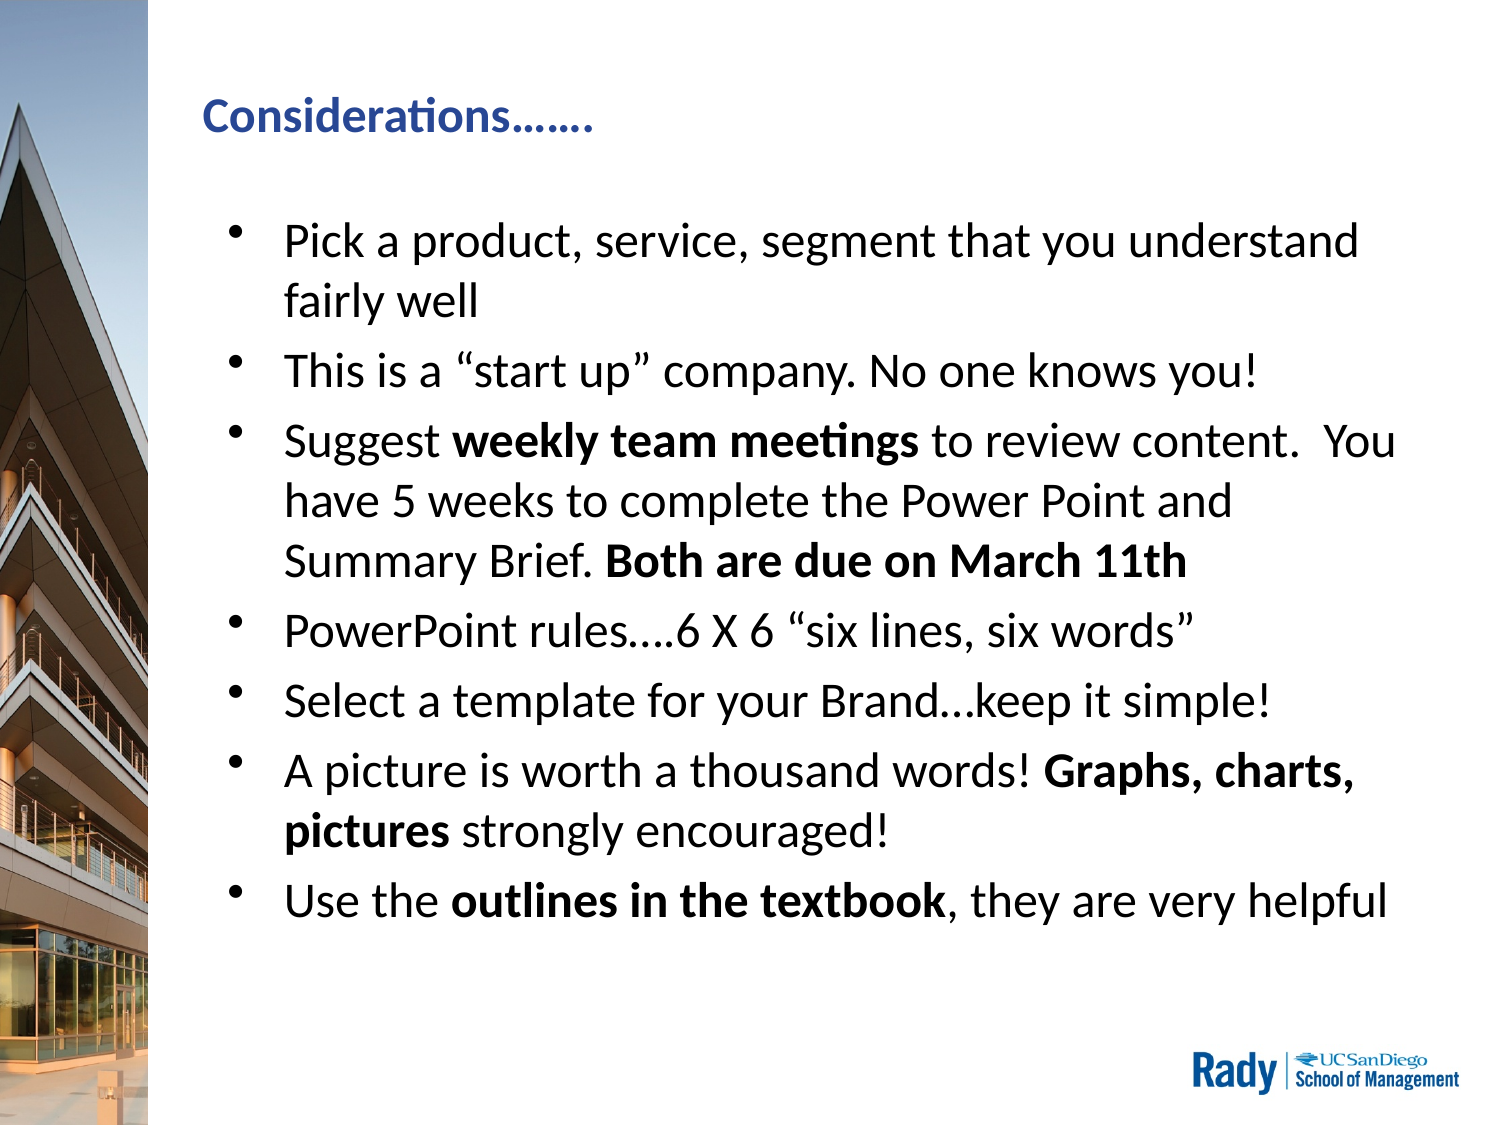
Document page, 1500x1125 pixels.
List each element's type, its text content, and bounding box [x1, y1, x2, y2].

list Pick a product, service, segment that you understand fairly well This is a “start up” company. No one knows you! Suggest weekly team meetings to review content. You have 5 weeks to complete the Power Point and Summary Brief. Both are due on March 11th PowerPoint rules….6 X 6 “six lines, six words” Select a template for your Brand…keep it simple! A picture is worth a thousand words! Graphs, charts, pictures strongly encouraged! Use the outlines in the textbook, they are very helpful [212, 199, 1451, 1018]
title Considerations……. [187, 62, 1426, 163]
picture [1187, 1044, 1463, 1101]
picture [0, 0, 148, 1125]
